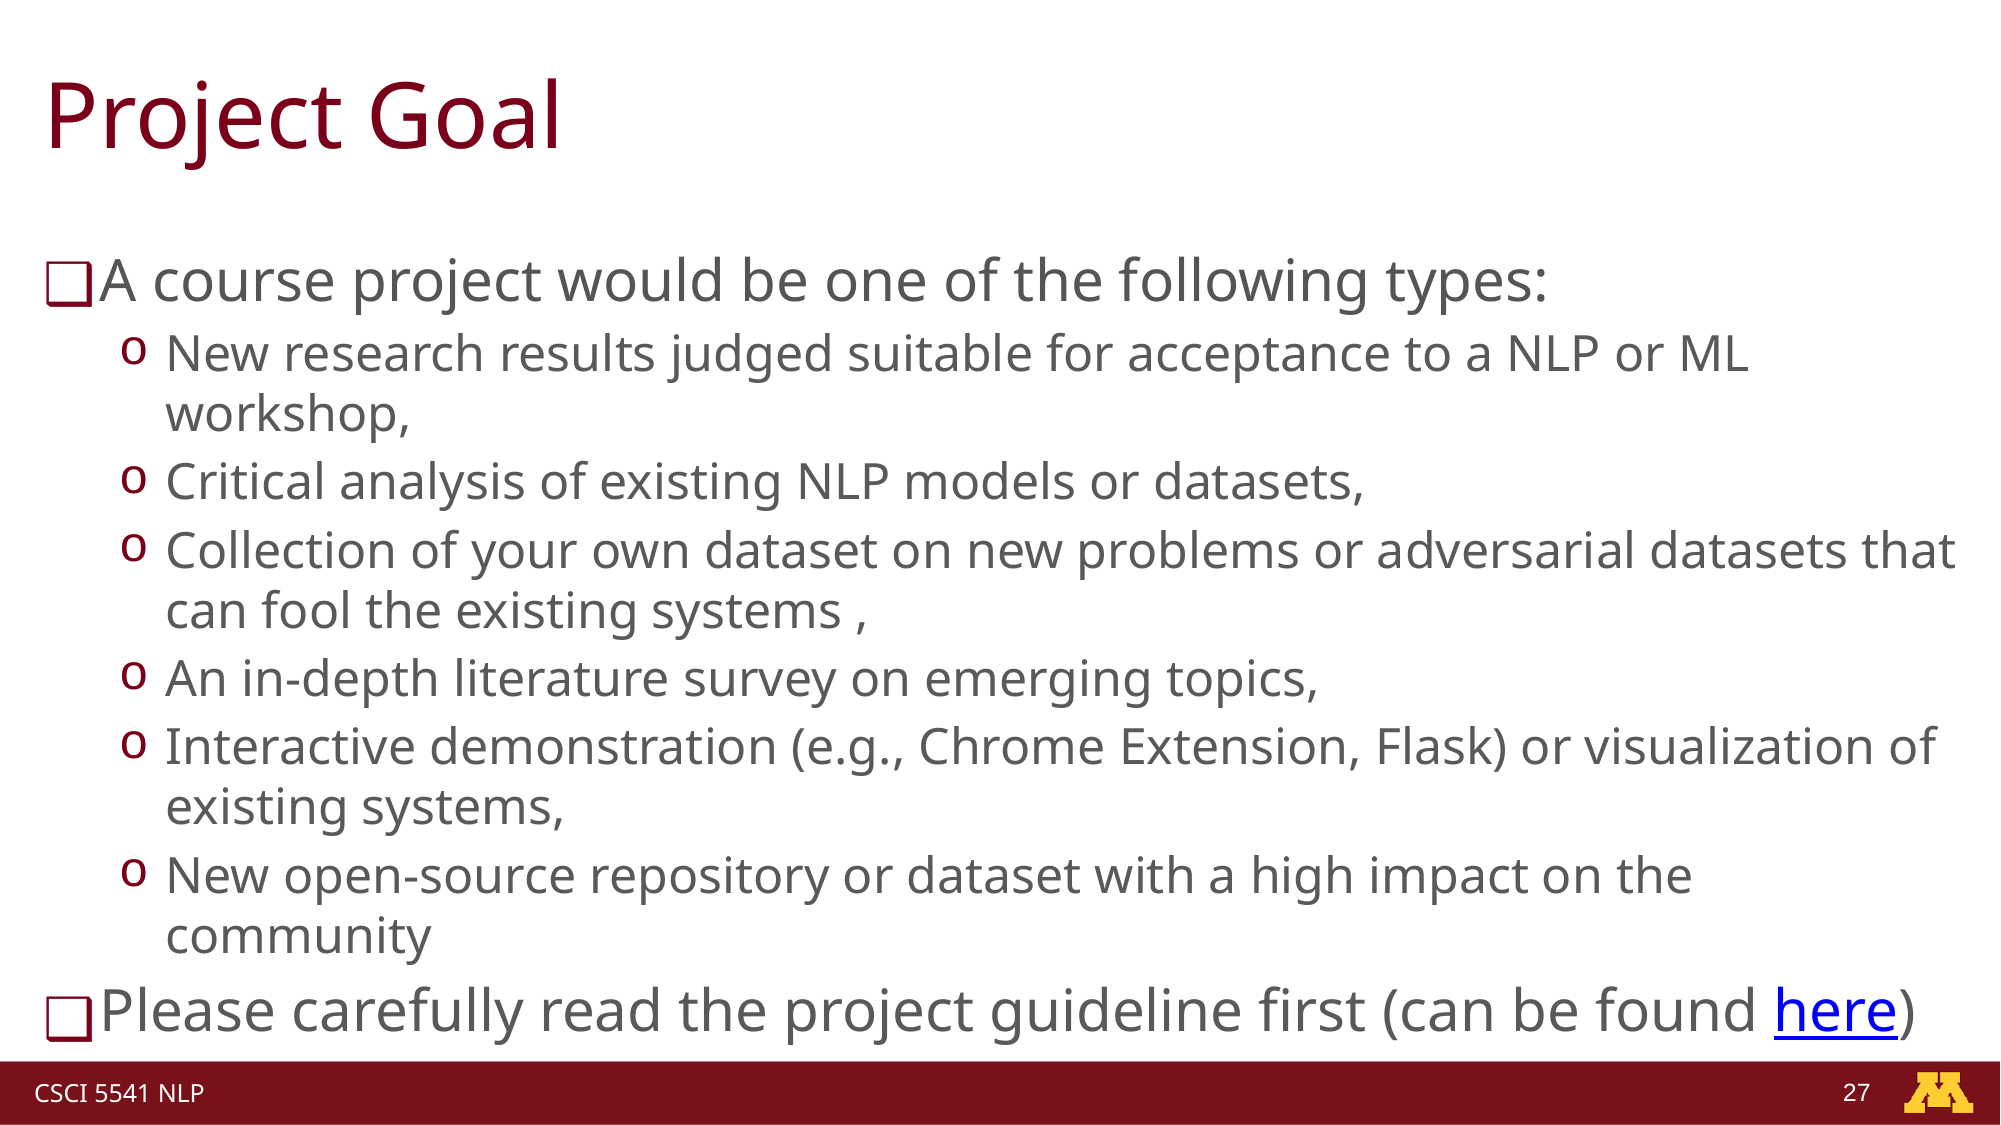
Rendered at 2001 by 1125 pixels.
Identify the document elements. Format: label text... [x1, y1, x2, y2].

picture [0, 1061, 2000, 1125]
title Project Goal [32, 17, 1976, 206]
list A course project would be one of the following types: New research results judged suitable for acceptance to a NLP or ML workshop, Critical analysis of existing NLP models or datasets, Collection of your own dataset on new problems or adversarial datasets that can fool the existing systems , An in-depth literature survey on emerging topics, Interactive demonstration (e.g., Chrome Extension, Flask) or visualization of existing systems, New open-source repository or dataset with a high impact on the community Please carefully read the project guideline first (can be found here) [32, 237, 1976, 1030]
slide_number ‹#› [1751, 1061, 1886, 1122]
